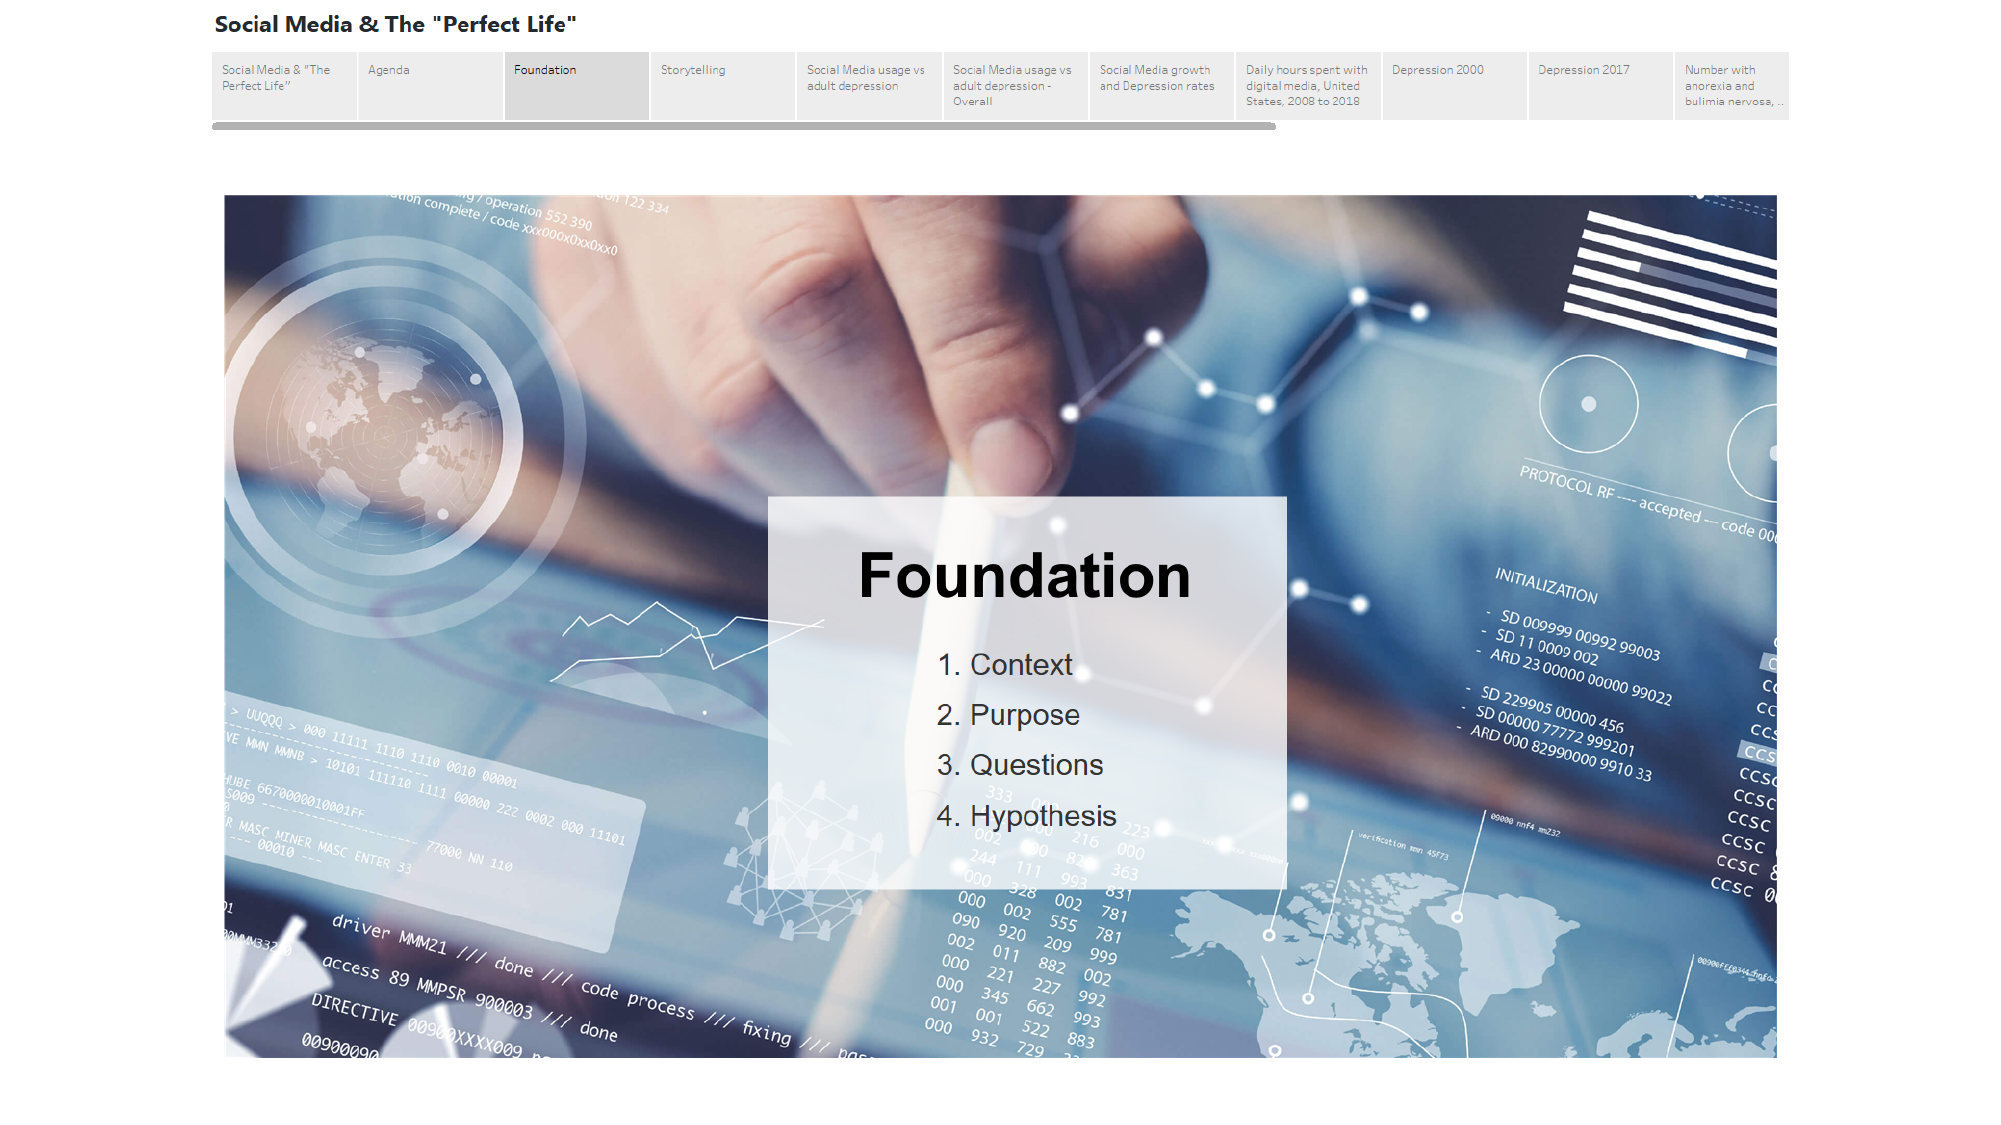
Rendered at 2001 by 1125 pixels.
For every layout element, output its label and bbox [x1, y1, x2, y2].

picture [204, 0, 1796, 1125]
